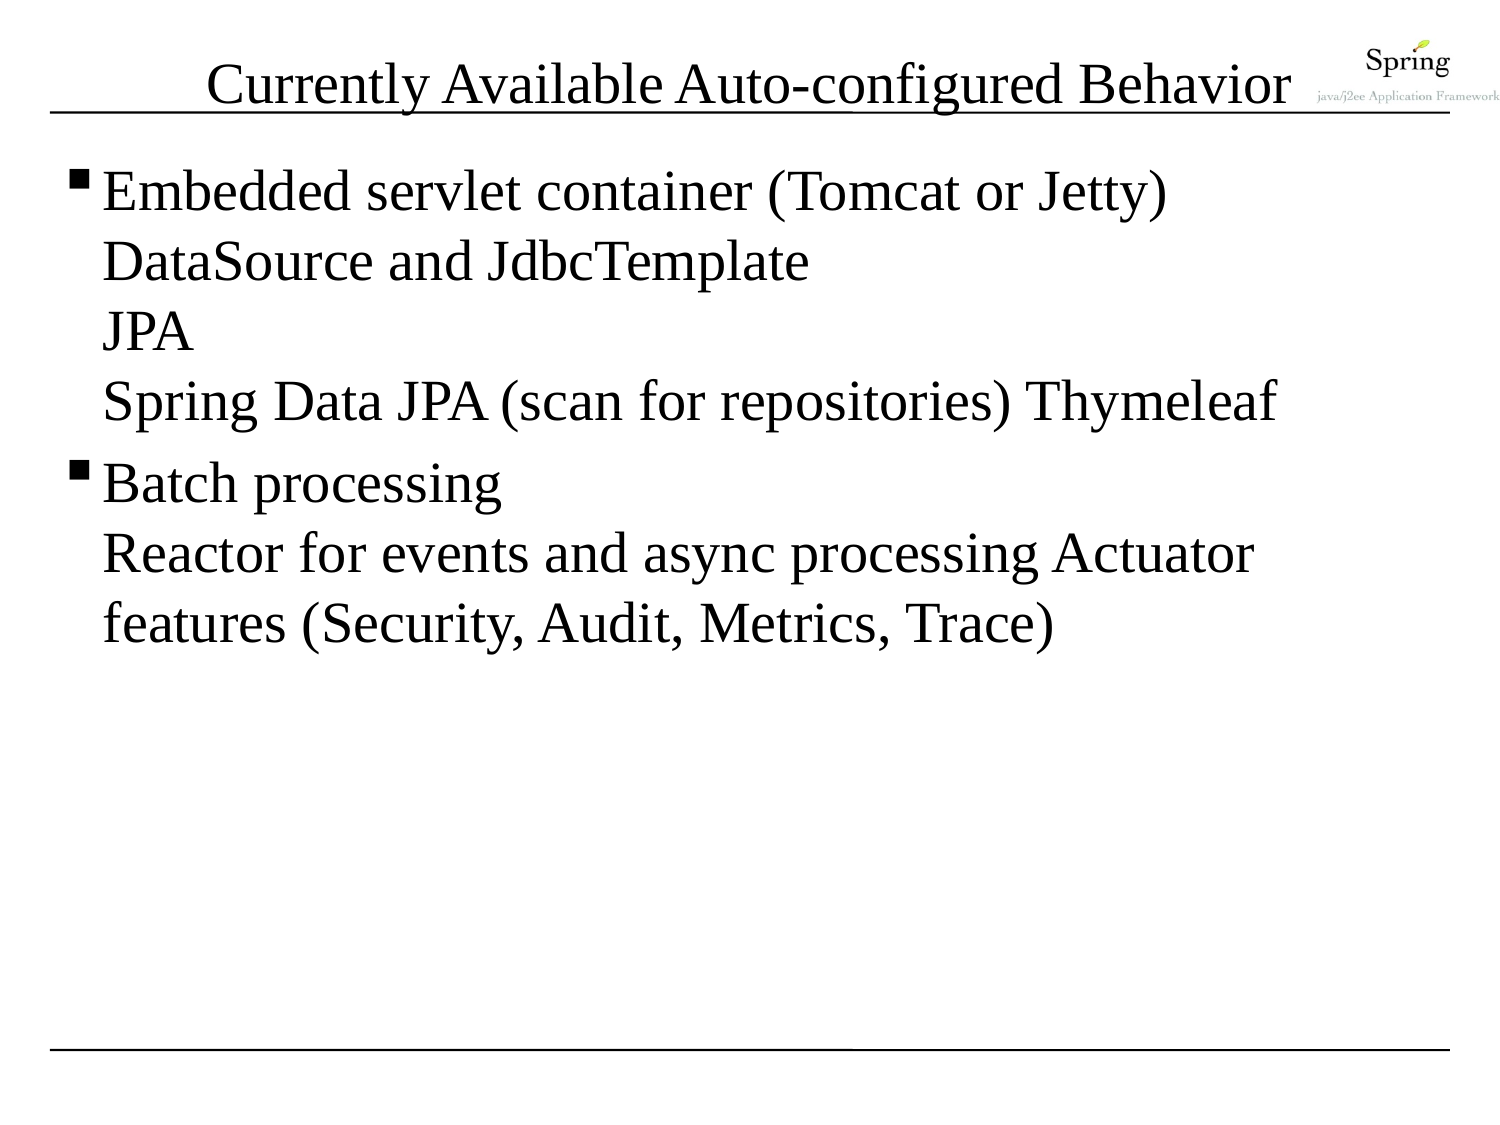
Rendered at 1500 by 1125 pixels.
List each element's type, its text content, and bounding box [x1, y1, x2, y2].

title Currently Available Auto-configured Behavior [49, 52, 1451, 108]
picture [1316, 0, 1500, 106]
list Embedded servlet container (Tomcat or Jetty) DataSource and JdbcTemplate JPA Spring Data JPA (scan for repositories) Thymeleaf Batch processing Reactor for events and async processing Actuator features (Security, Audit, Metrics, Trace) [49, 144, 1451, 967]
